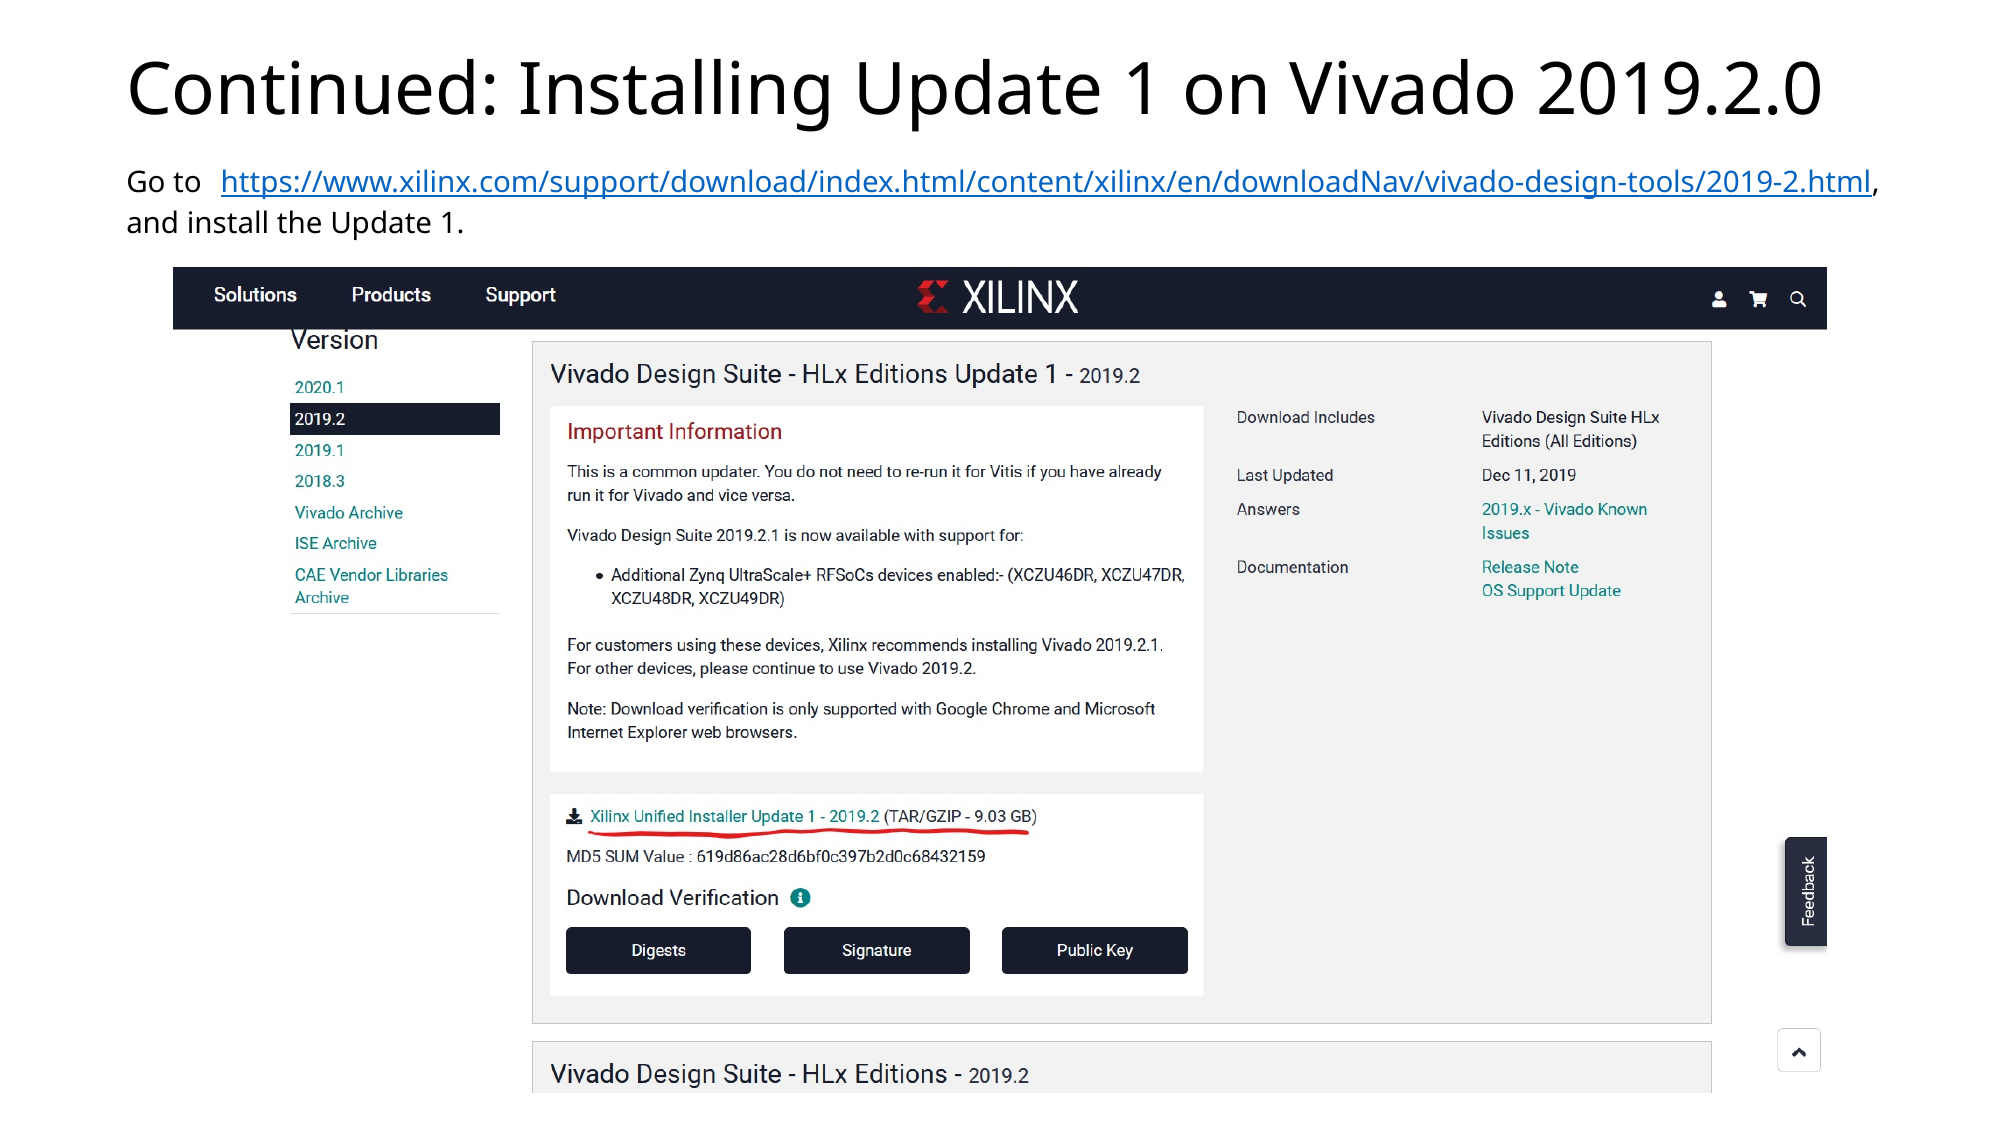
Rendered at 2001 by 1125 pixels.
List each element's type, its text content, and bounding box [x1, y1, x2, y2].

picture [173, 267, 1827, 1094]
title Continued: Installing Update 1 on Vivado 2019.2.0 Go to https://www.xilinx.com/support/download/index.html/content/xilinx/en/downloadNav/vivado-design-tools/2019-2.html, and install the Update 1. [111, 37, 1901, 255]
